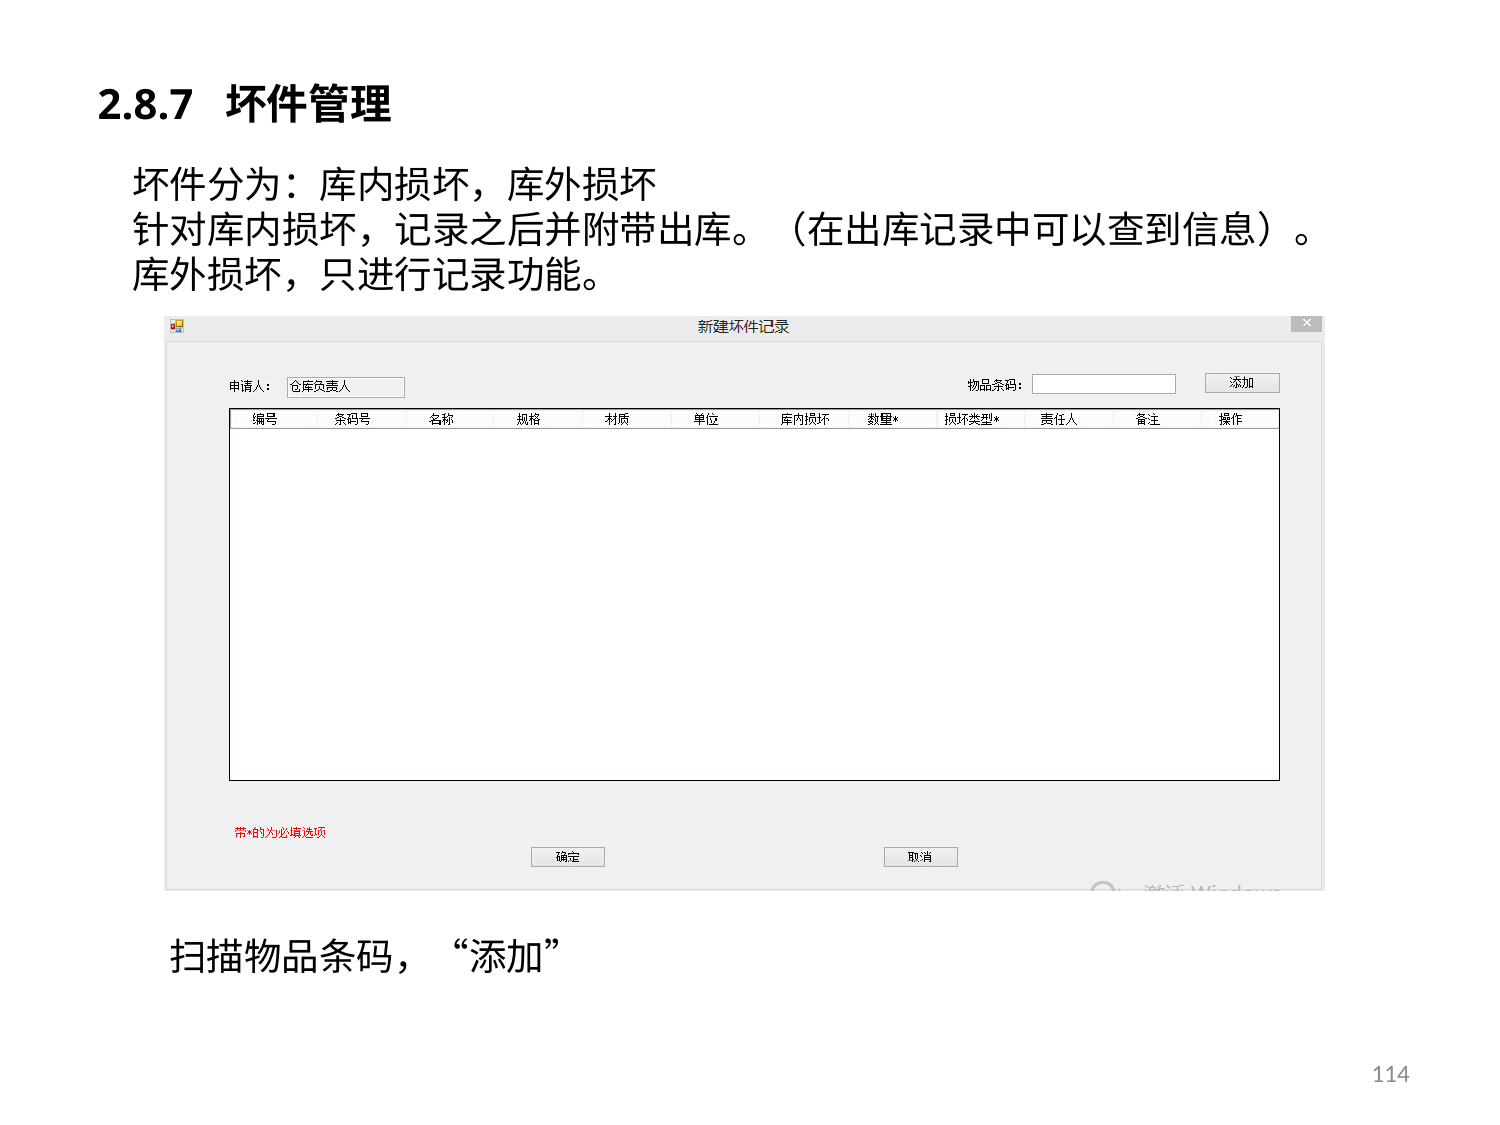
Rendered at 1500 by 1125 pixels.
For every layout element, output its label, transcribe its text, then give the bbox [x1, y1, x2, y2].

text_box 2.8.7 坏件管理 [82, 70, 408, 136]
text_box 坏件分为：库内损坏，库外损坏 针对库内损坏，记录之后并附带出库。（在出库记录中可以查到信息）。 库外损坏，只进行记录功能。 [117, 153, 1430, 304]
text_box 扫描物品条码，“添加” [154, 925, 597, 986]
picture [163, 316, 1325, 891]
slide_number 114 [1074, 1042, 1425, 1103]
